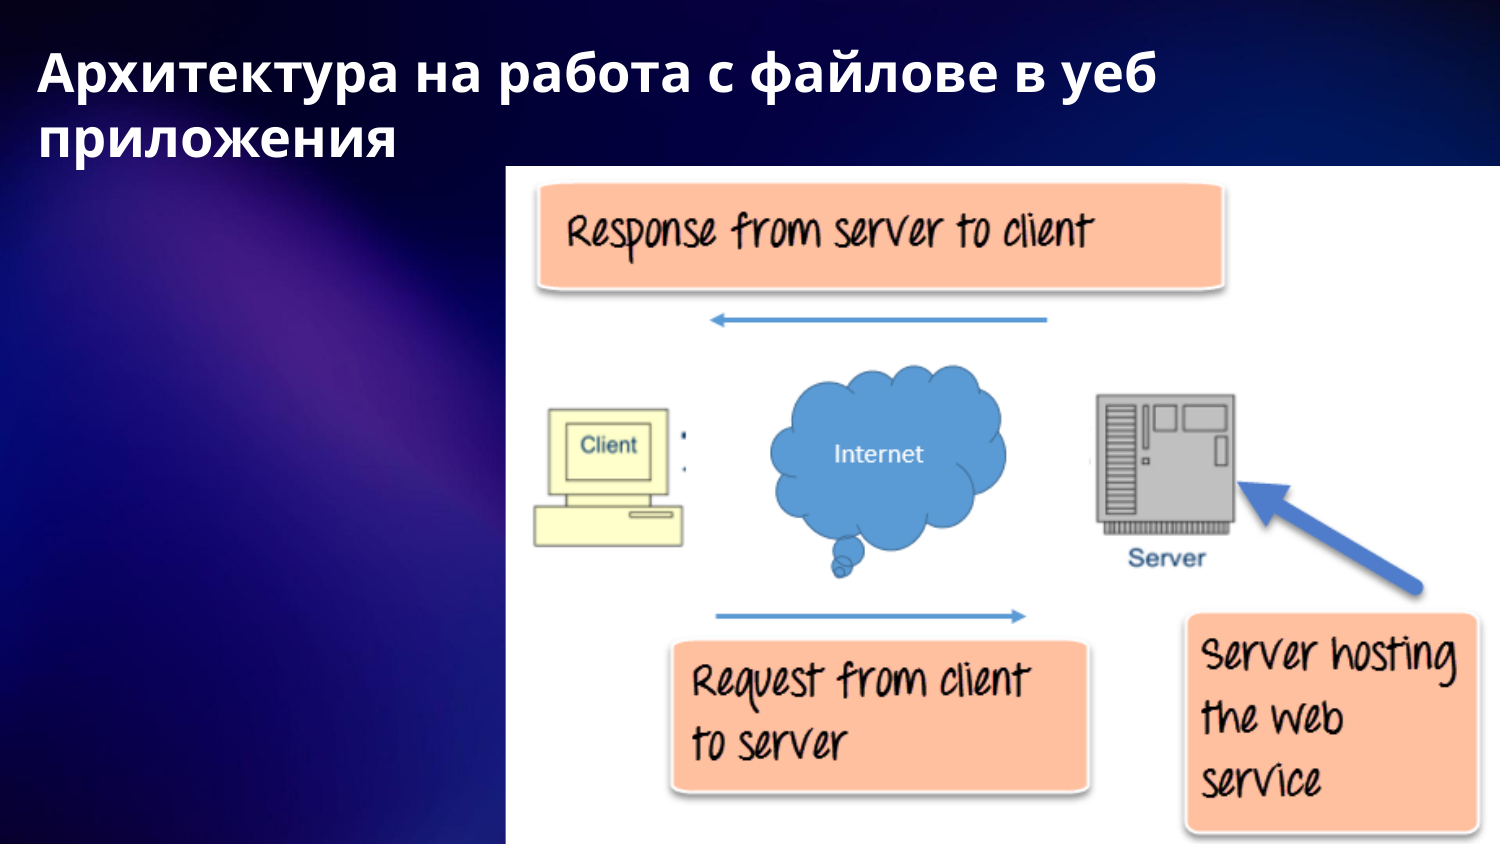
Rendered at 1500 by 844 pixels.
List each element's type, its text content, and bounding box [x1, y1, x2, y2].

title Архитектура на работа с файлове в уеб приложения [22, 23, 1382, 167]
picture [0, 0, 1500, 844]
